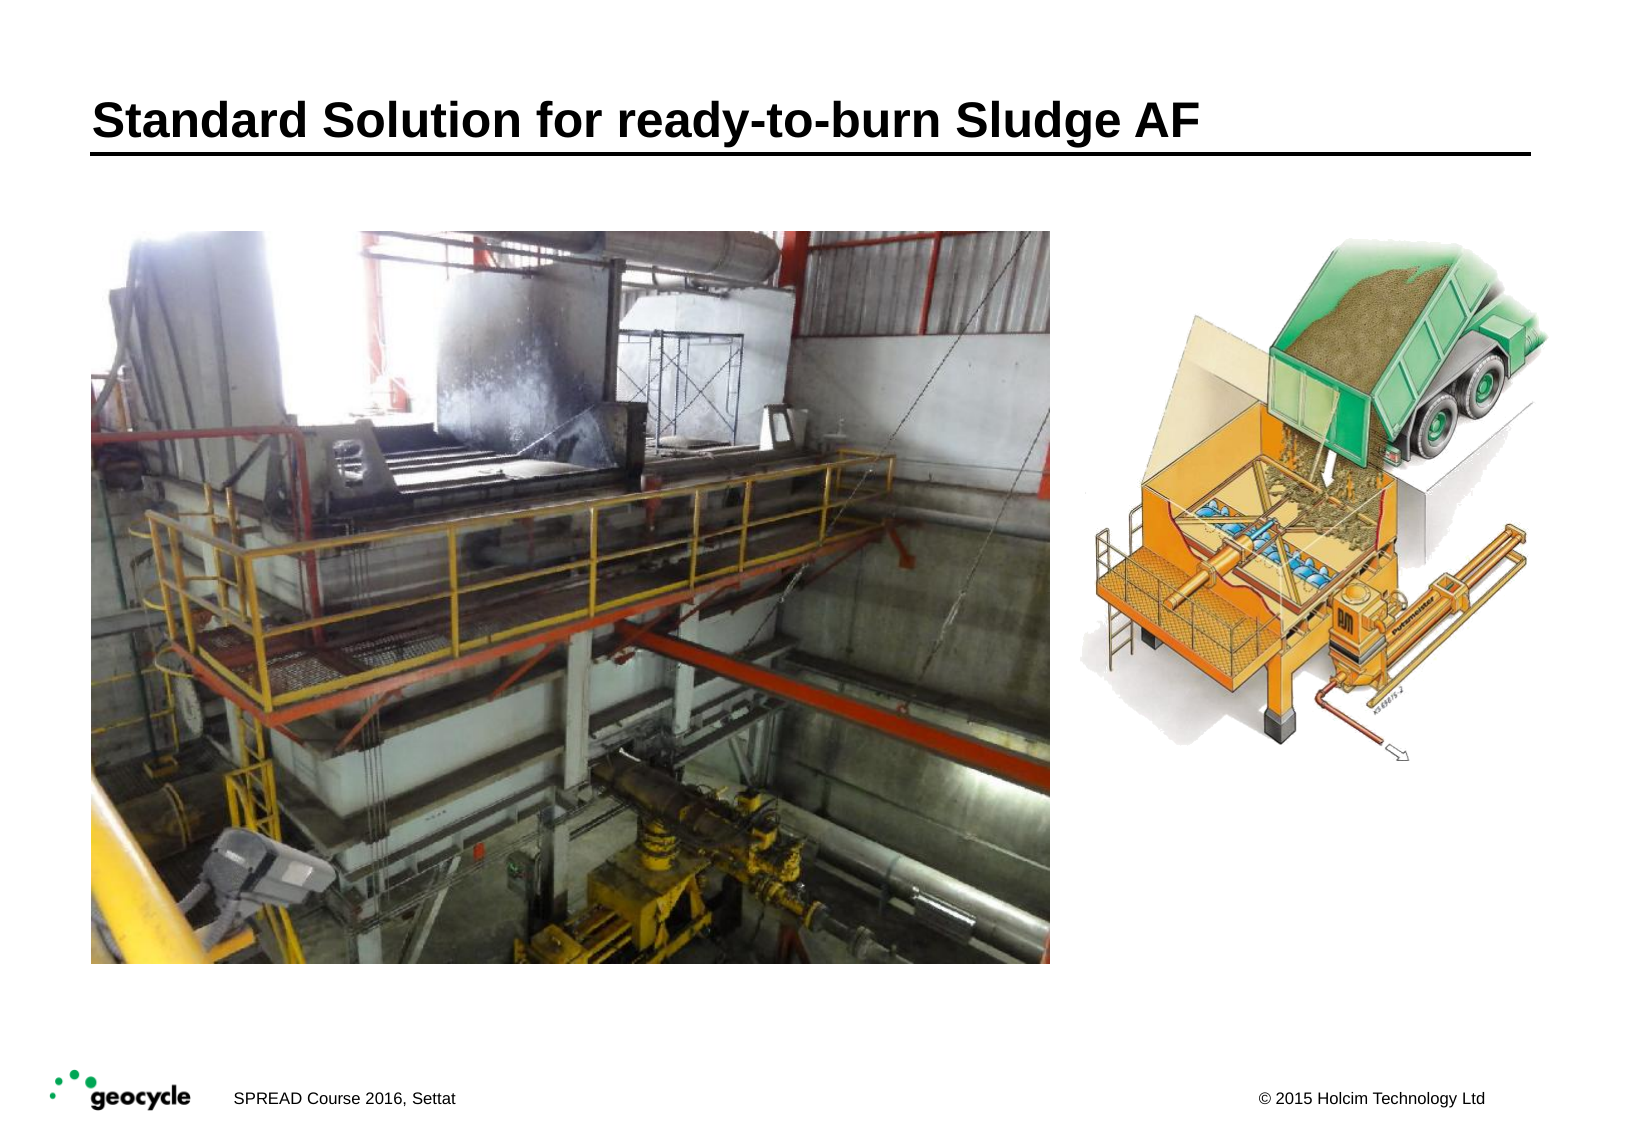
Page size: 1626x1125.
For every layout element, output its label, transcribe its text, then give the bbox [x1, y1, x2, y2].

picture [49, 1069, 191, 1111]
title Standard Solution for ready-to-burn Sludge AF [91, 19, 1532, 149]
picture [1072, 231, 1561, 764]
picture [91, 231, 1050, 965]
footer SPREAD Course 2016, Settat [233, 1087, 813, 1109]
